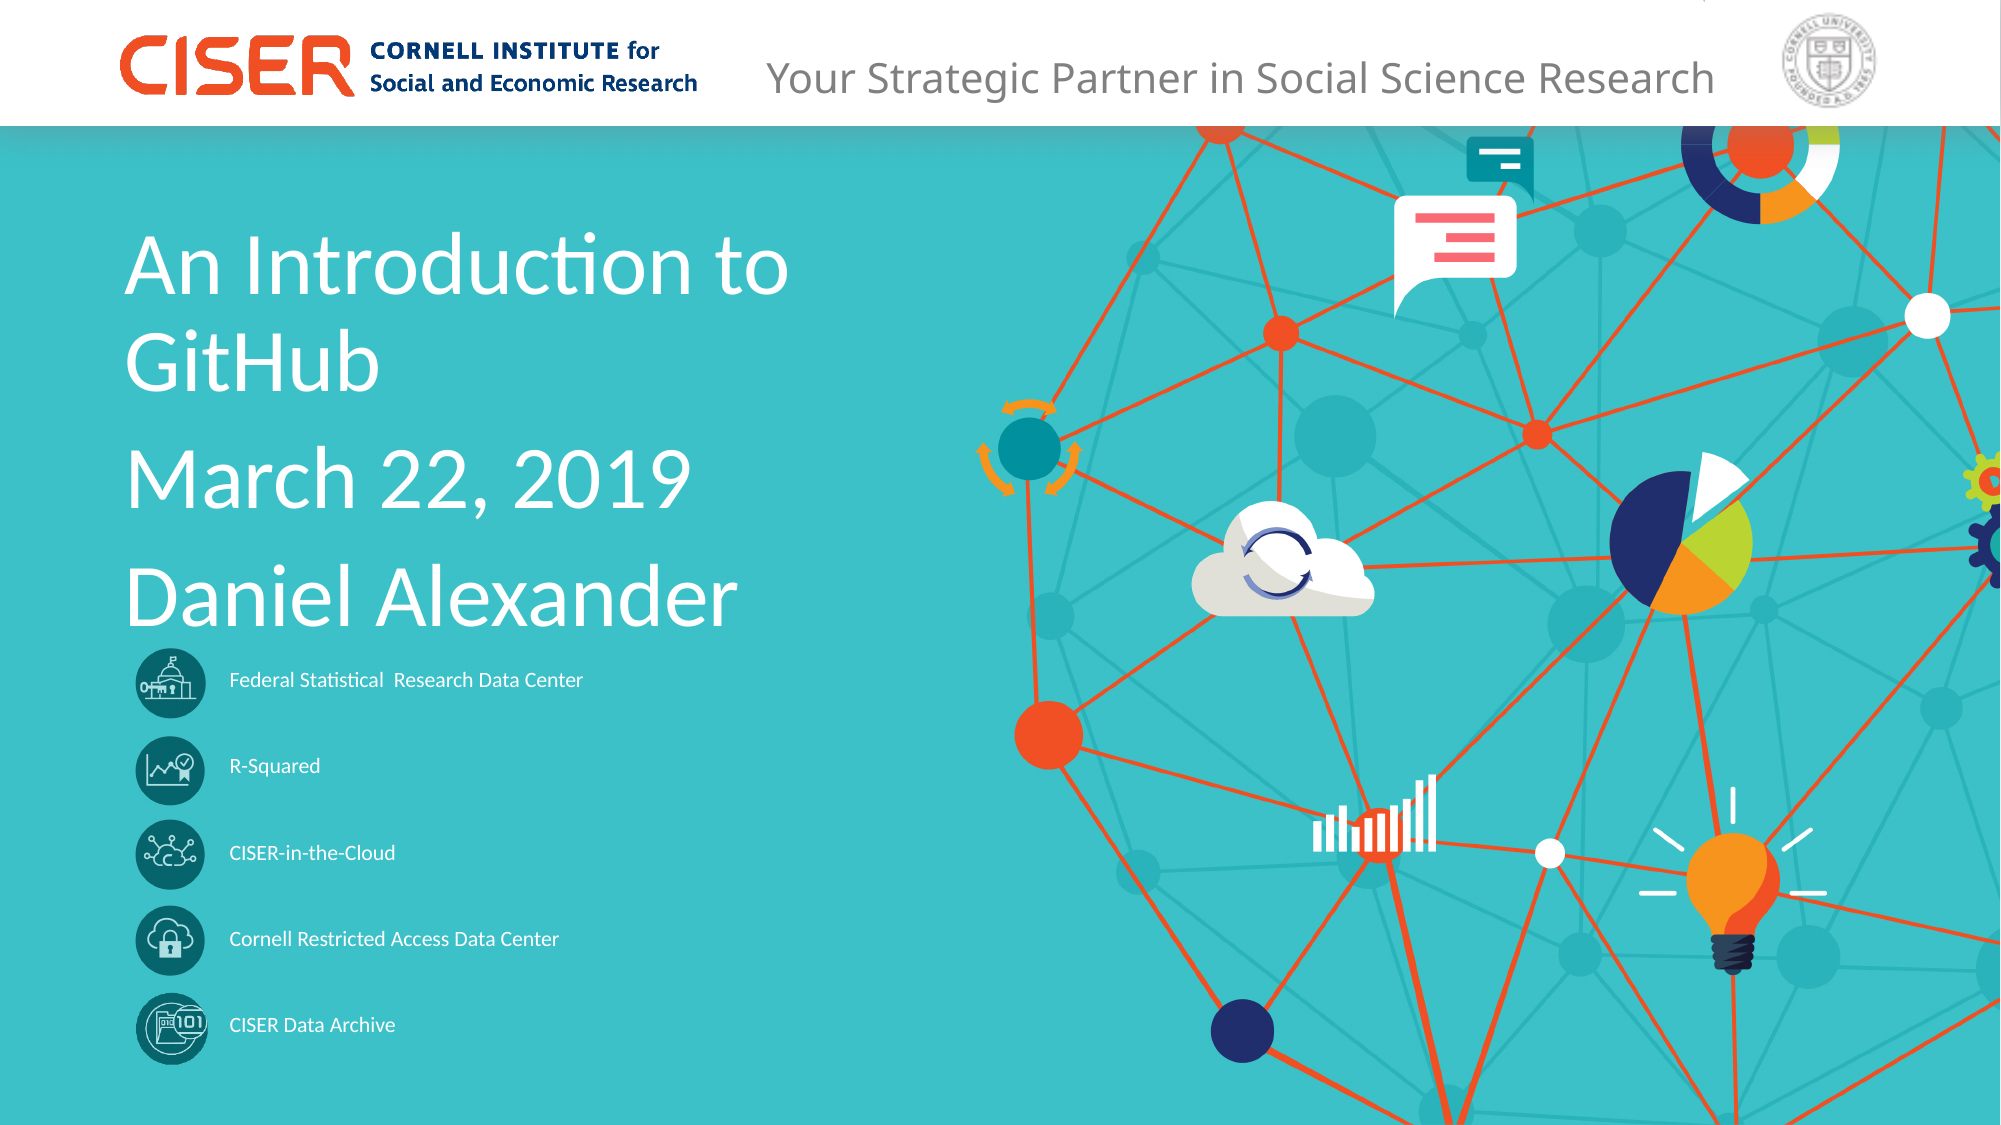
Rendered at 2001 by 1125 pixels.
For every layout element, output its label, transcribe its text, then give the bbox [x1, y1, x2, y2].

picture [0, 0, 2001, 1125]
subtitle An Introduction to GitHub March 22, 2019 Daniel Alexander [109, 209, 944, 695]
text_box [133, 618, 698, 1049]
